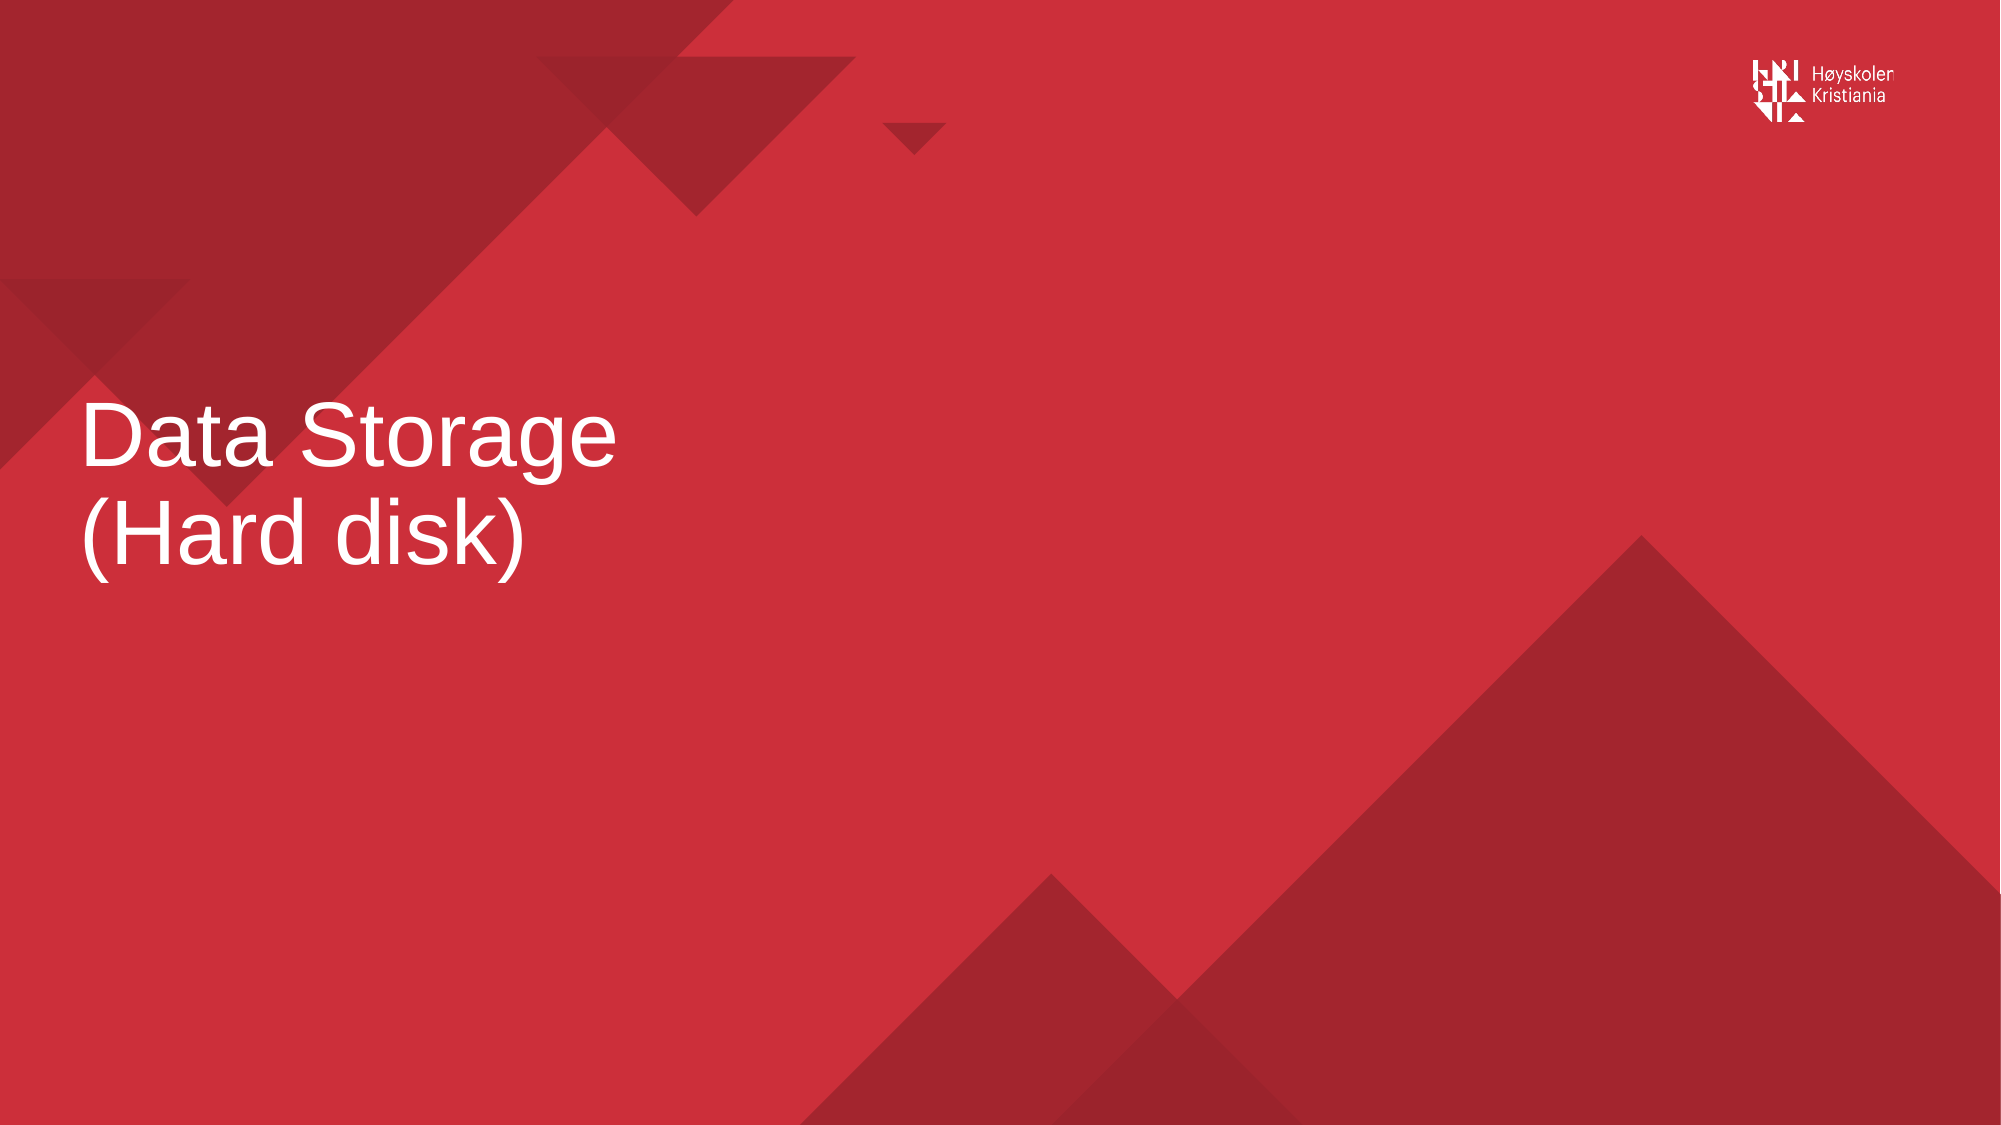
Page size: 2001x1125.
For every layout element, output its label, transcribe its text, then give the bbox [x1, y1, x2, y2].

title Data Storage (Hard disk) [64, 379, 1894, 679]
